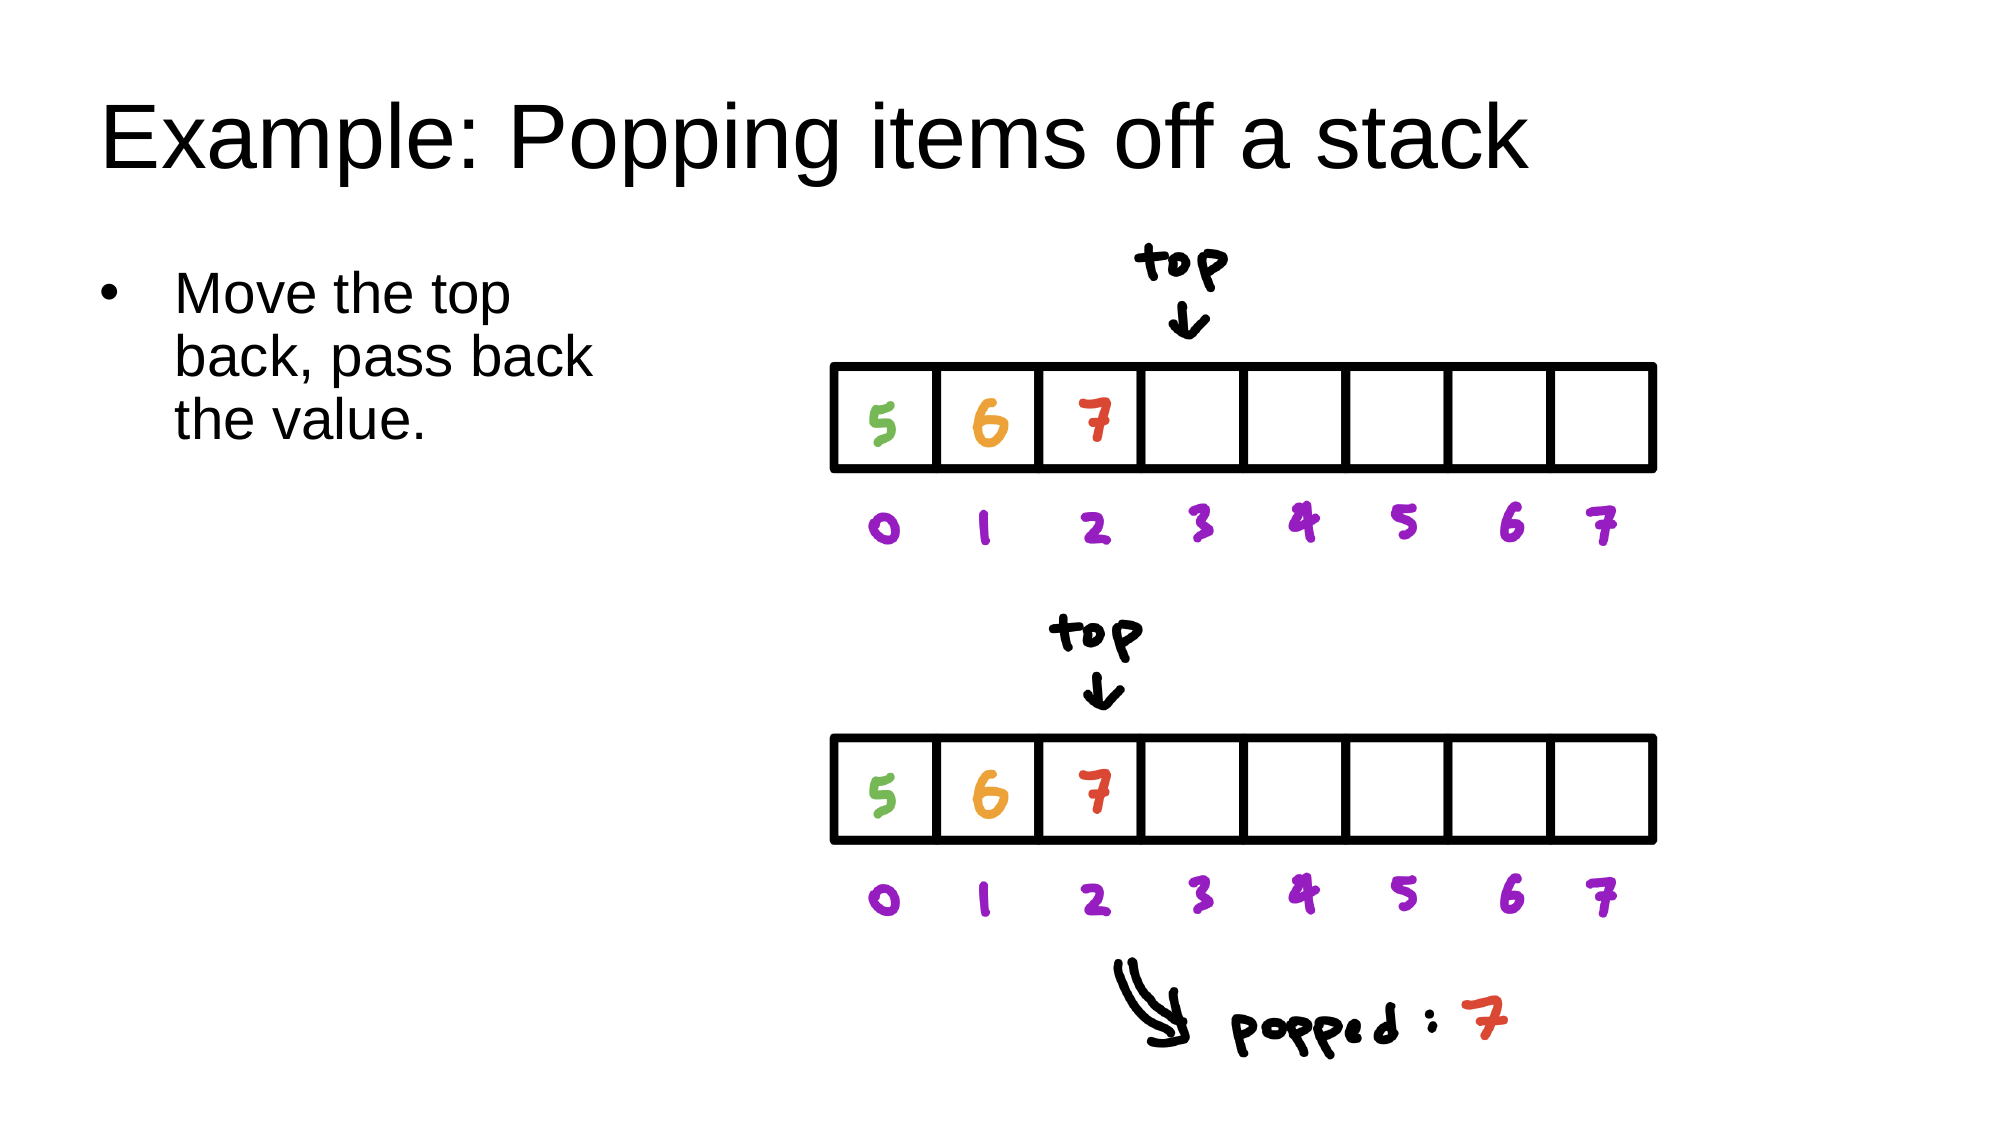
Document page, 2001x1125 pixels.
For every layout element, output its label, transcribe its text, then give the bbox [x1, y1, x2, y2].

picture [784, 194, 1728, 1081]
title Example: Popping items off a stack [99, 44, 1900, 233]
list Move the top back, pass back the value. [99, 263, 630, 916]
